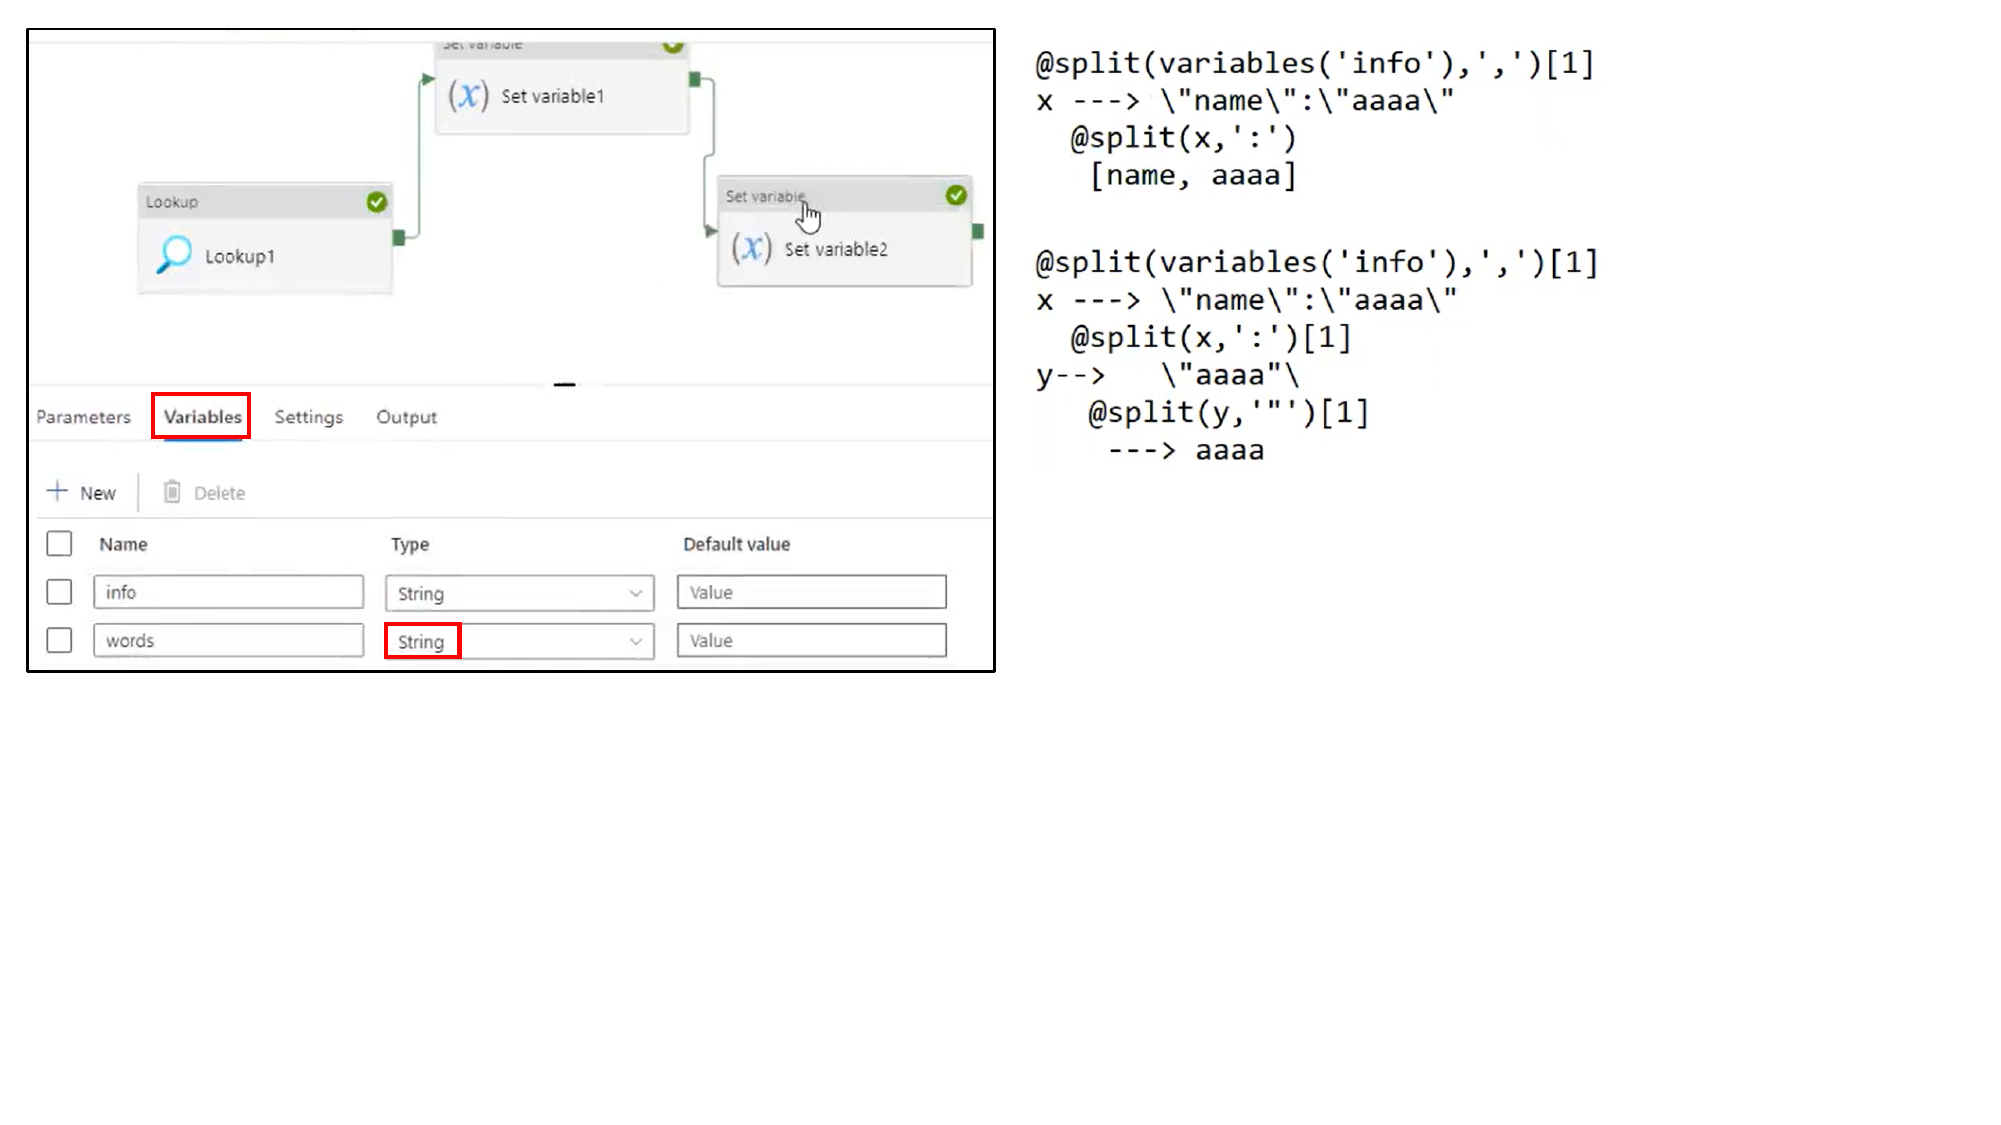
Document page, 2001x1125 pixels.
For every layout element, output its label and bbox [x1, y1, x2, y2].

picture [28, 30, 994, 671]
picture [1027, 239, 1604, 471]
picture [1027, 30, 1604, 199]
